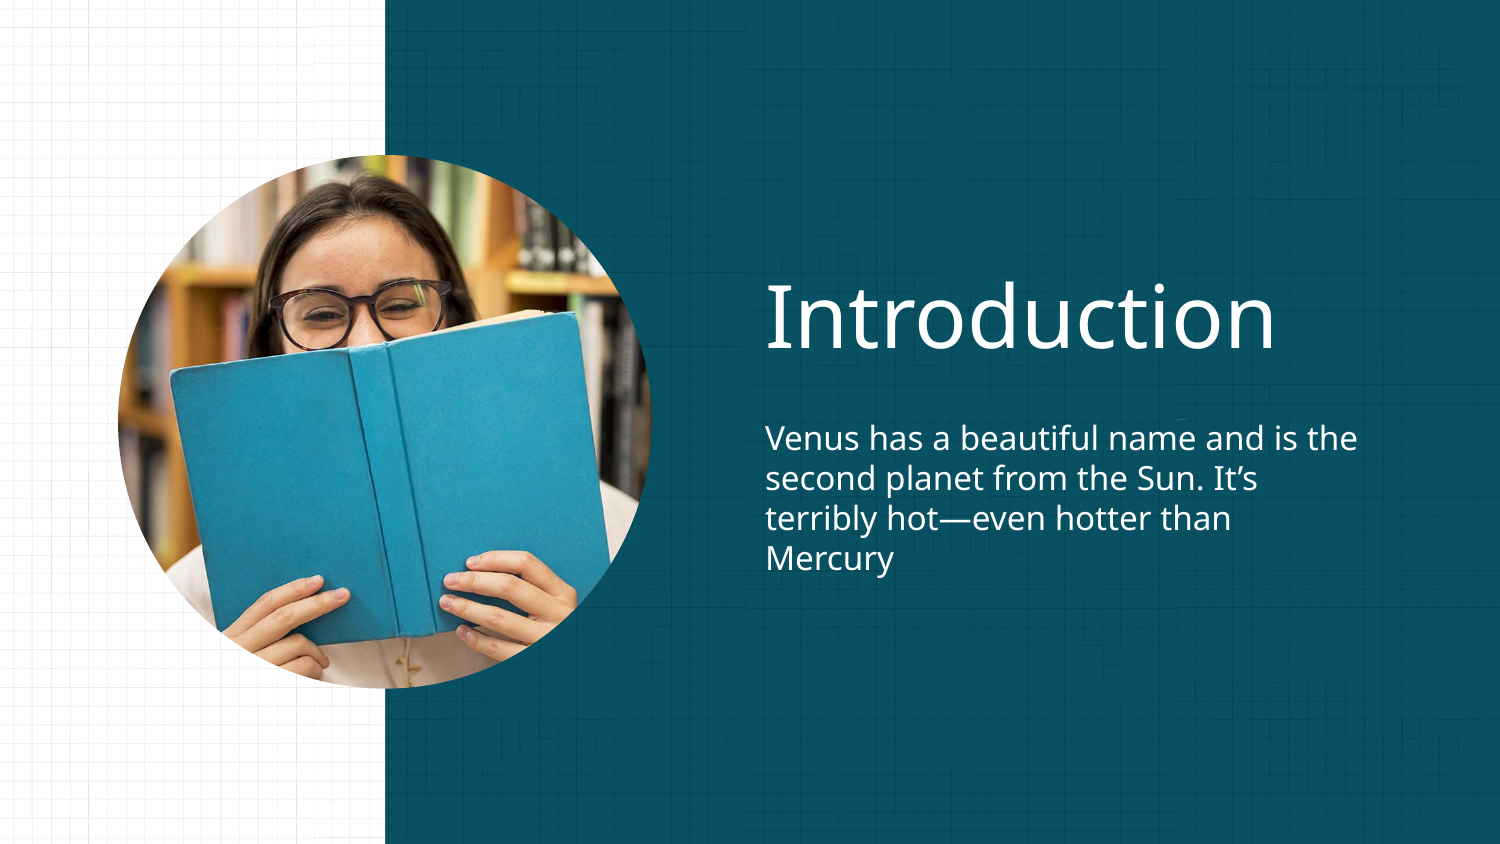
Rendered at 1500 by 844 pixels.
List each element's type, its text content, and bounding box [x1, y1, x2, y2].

picture [0, 0, 651, 844]
subtitle Venus has a beautiful name and is the second planet from the Sun. It’s terribly hot—even hotter than Mercury [750, 395, 1382, 599]
title Introduction [750, 245, 1382, 382]
